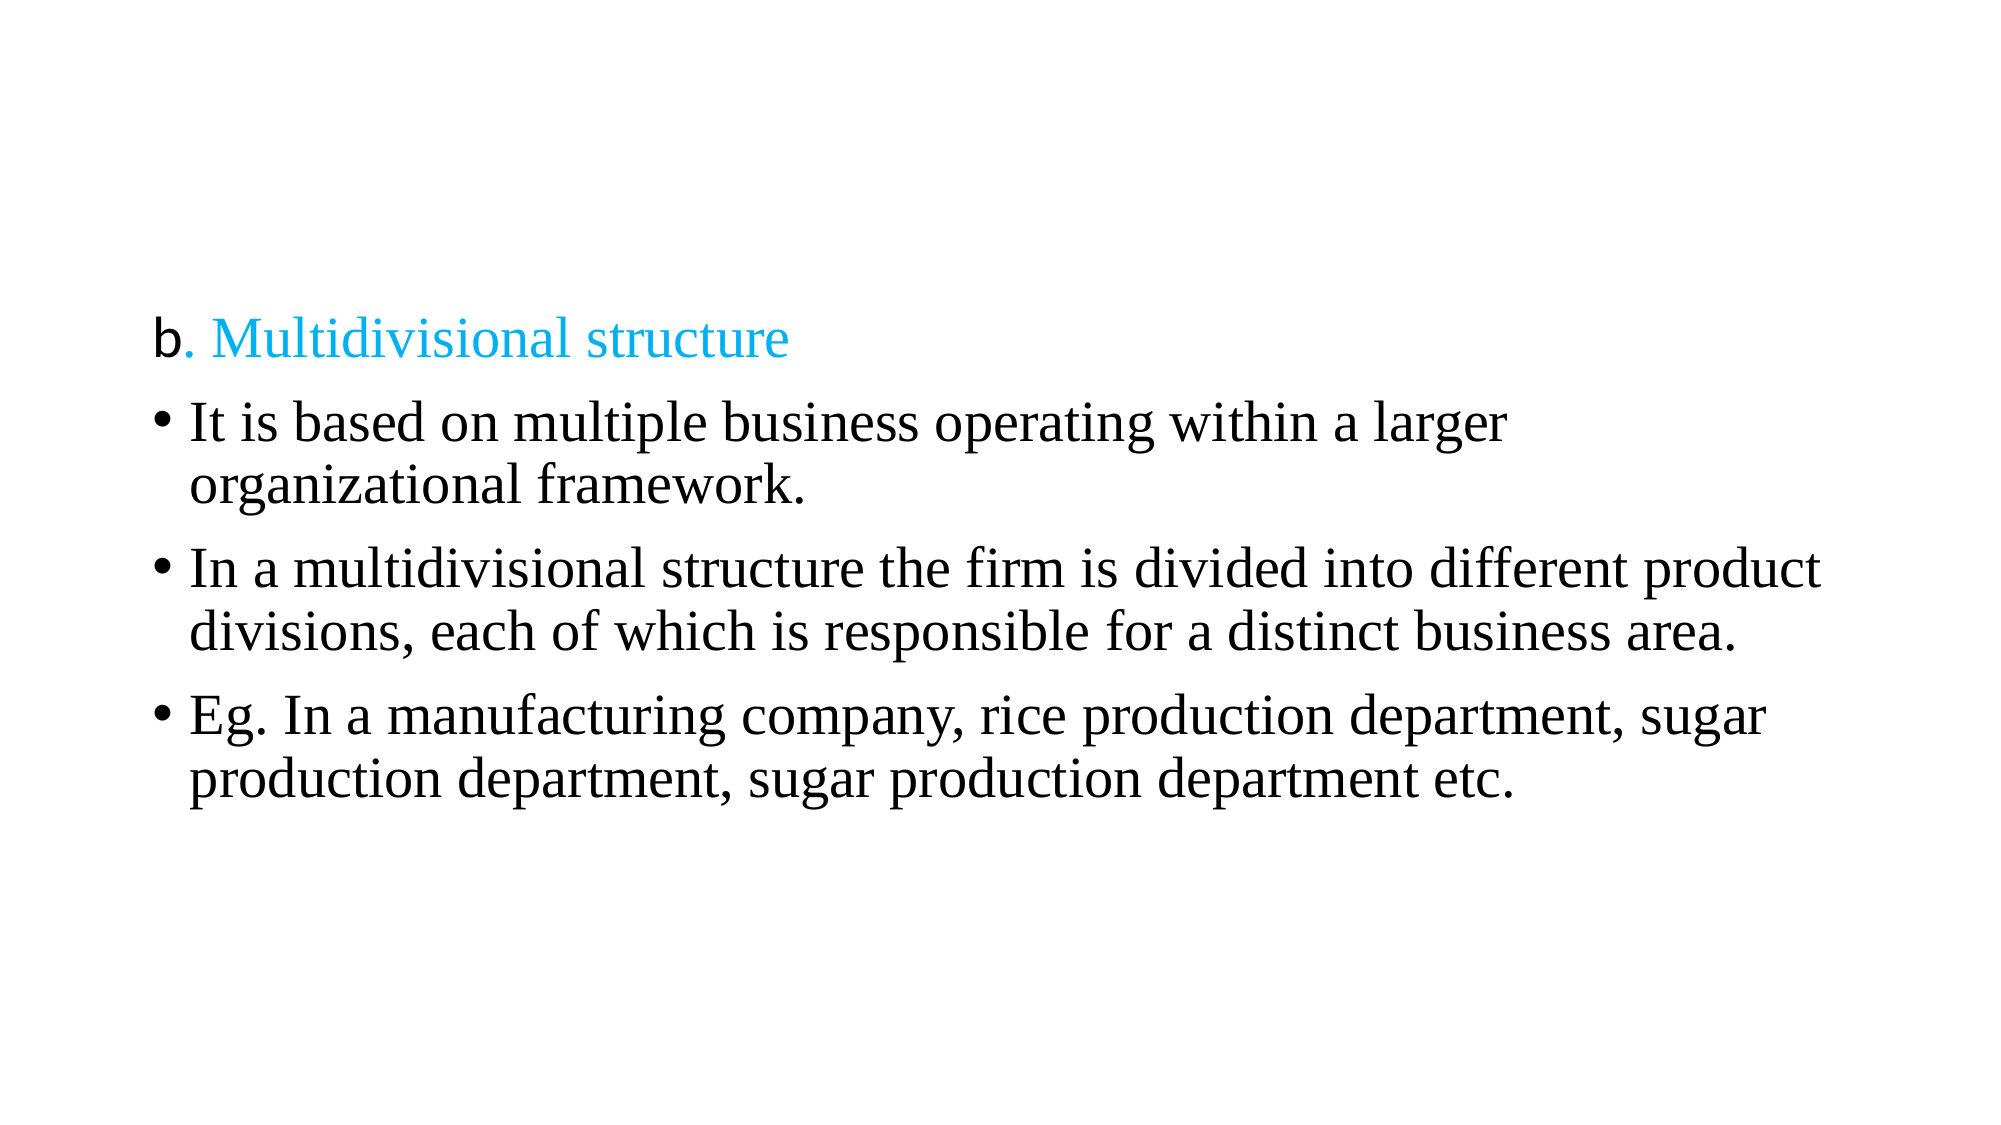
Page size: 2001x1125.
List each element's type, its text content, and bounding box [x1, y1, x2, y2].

list b. Multidivisional structure It is based on multiple business operating within a larger organizational framework. In a multidivisional structure the firm is divided into different product divisions, each of which is responsible for a distinct business area. Eg. In a manufacturing company, rice production department, sugar production department, sugar production department etc. [137, 299, 1863, 1014]
